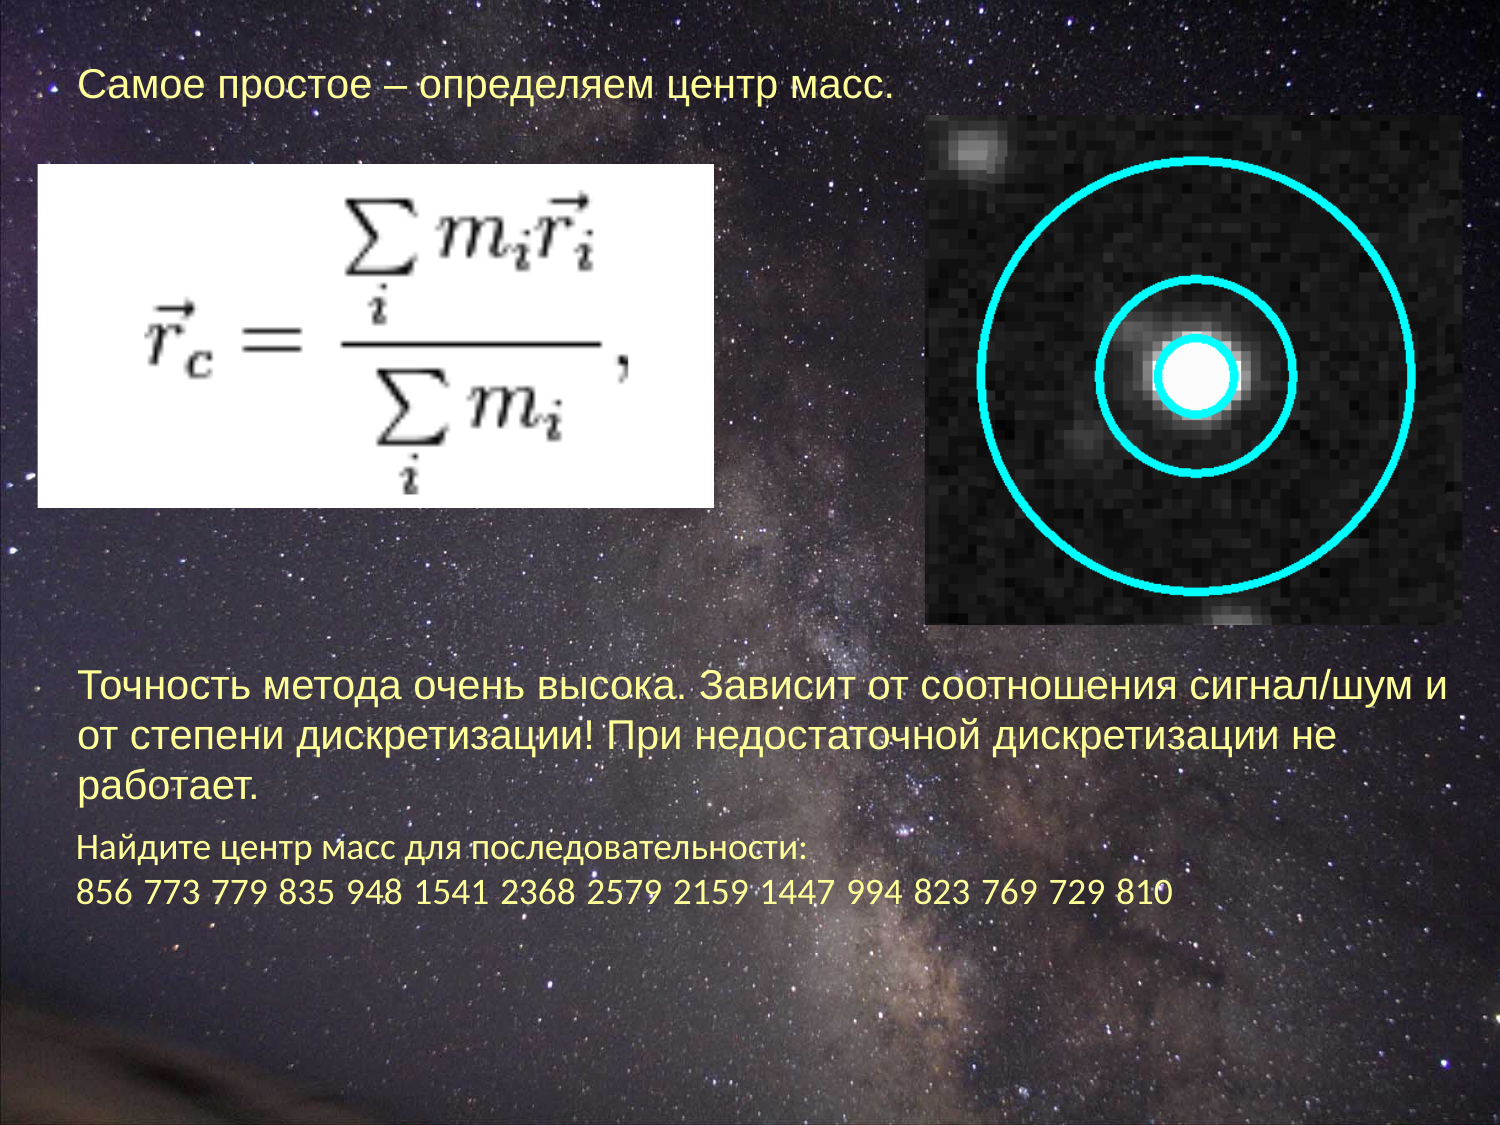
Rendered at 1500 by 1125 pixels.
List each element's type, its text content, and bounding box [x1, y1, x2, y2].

text_box Найдите центр масс для последовательности: 856 773 779 835 948 1541 2368 2579 2159 1447 994 823 769 729 810 [61, 814, 1262, 920]
text_box Точность метода очень высока. Зависит от соотношения сигнал/шум и от степени дискретизации! При недостаточной дискретизации не работает. [62, 650, 1475, 915]
picture [0, 0, 1500, 1125]
text_box Самое простое – определяем центр масс. [62, 49, 1475, 115]
